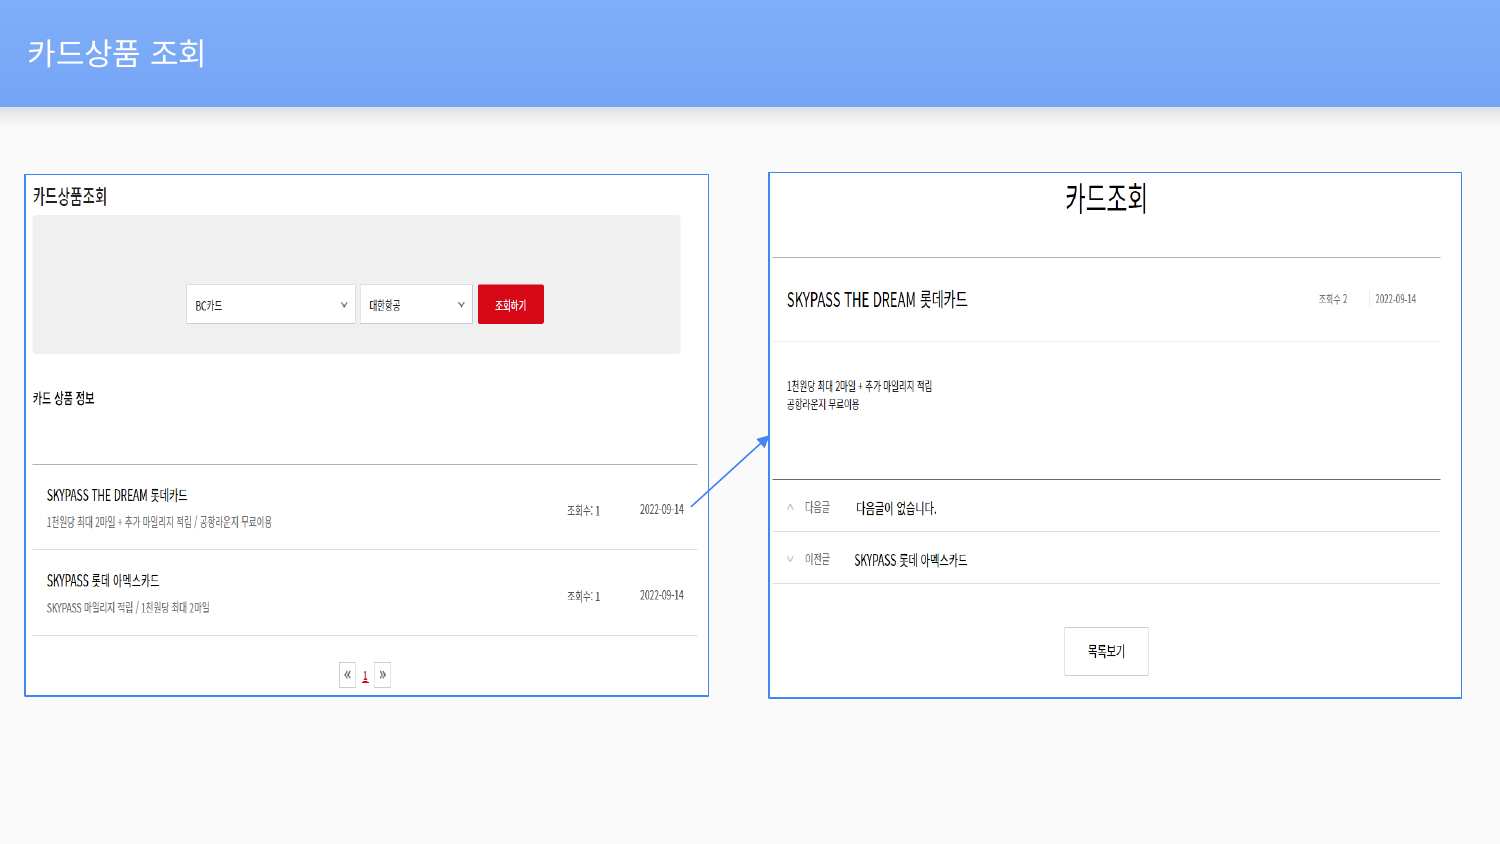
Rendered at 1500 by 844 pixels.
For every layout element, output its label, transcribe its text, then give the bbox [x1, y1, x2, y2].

list 카드상품 조회 [12, 13, 1388, 87]
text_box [690, 434, 764, 508]
picture [769, 172, 1462, 698]
picture [25, 174, 709, 696]
